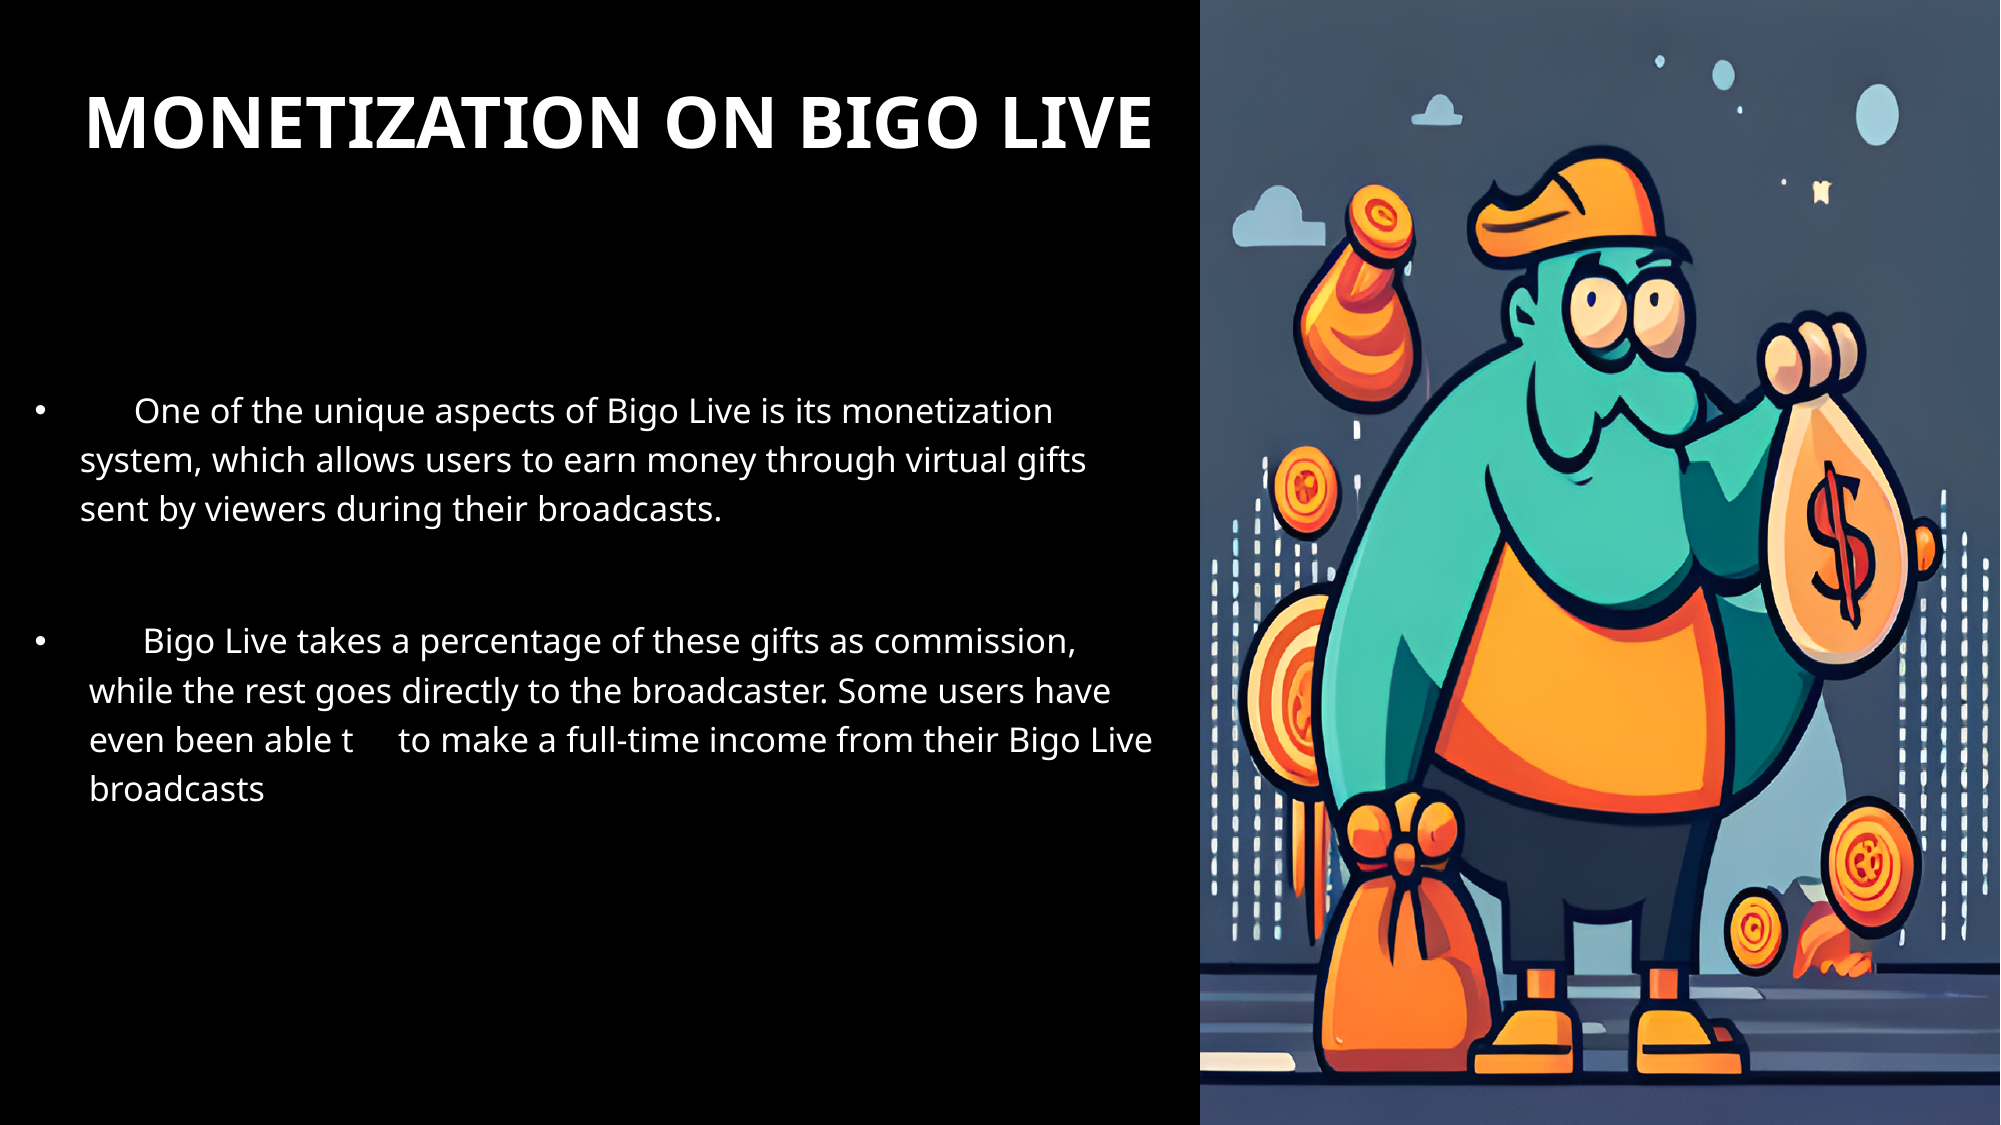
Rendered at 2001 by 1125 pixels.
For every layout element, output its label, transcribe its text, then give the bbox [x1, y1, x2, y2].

list One of the unique aspects of Bigo Live is its monetization system, which allows users to earn money through virtual gifts sent by viewers during their broadcasts. Bigo Live takes a percentage of these gifts as commission, while the rest goes directly to the broadcaster. Some users have even been able t to make a full-time income from their Bigo Live broadcasts [19, 373, 1178, 823]
picture [1200, 0, 2000, 1125]
title Monetization on Bigo Live [61, 70, 1178, 182]
